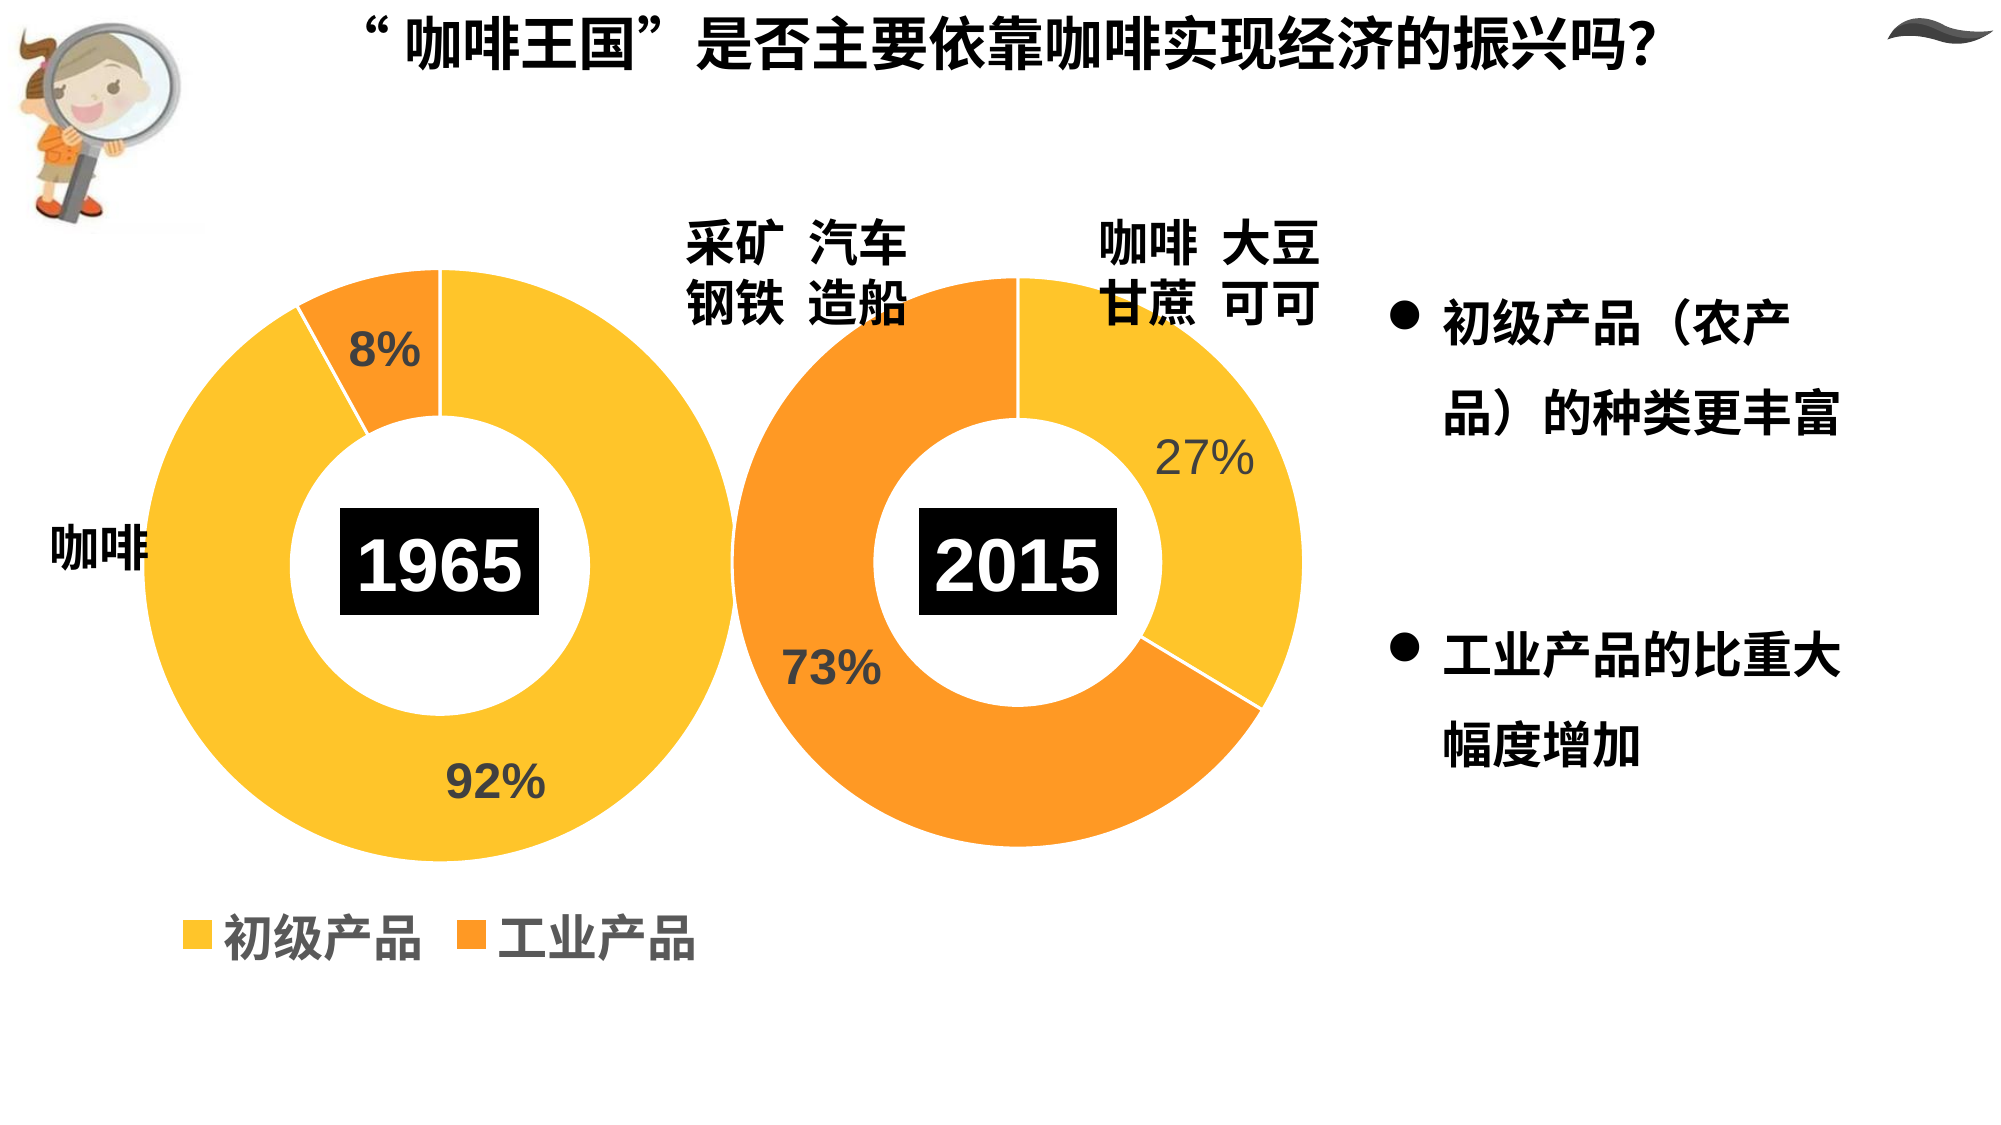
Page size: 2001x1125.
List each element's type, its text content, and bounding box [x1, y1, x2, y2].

chart [0, 253, 1386, 981]
text_box 采矿 汽车 钢铁 造船 [670, 204, 948, 264]
picture [0, 0, 205, 234]
text_box “咖啡王国”是否主要依靠咖啡实现经济的振兴吗？ [317, 0, 1701, 85]
text_box 初级产品（农产品）的种类更丰富 [1371, 254, 1900, 449]
text_box 工业产品的比重大幅度增加 [1386, 586, 1900, 782]
text_box 咖啡 大豆 甘蔗 可可 [1083, 204, 1361, 264]
